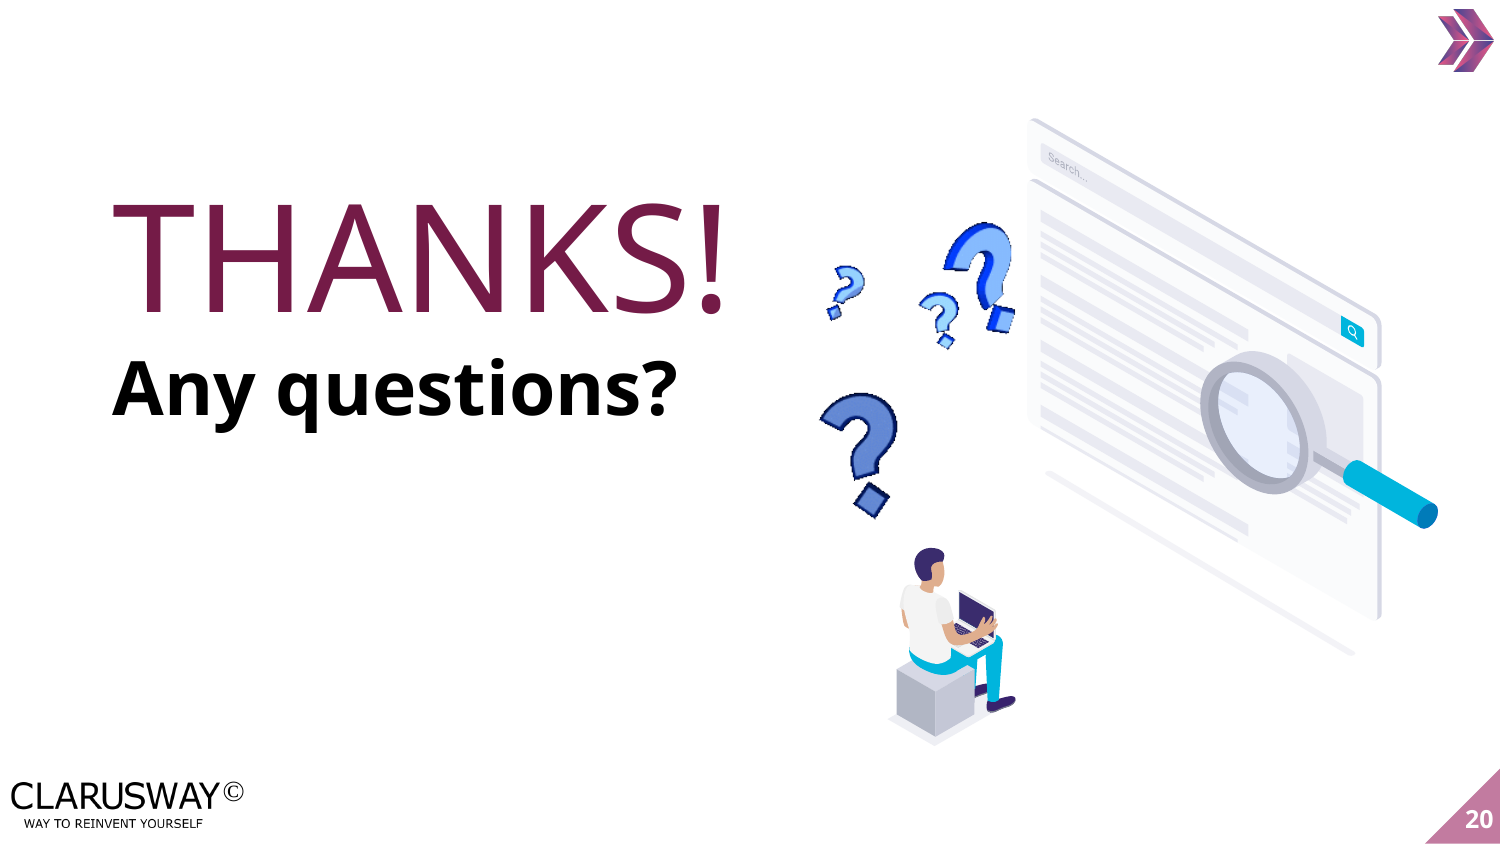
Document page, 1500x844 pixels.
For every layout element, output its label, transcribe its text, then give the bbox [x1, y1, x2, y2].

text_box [887, 117, 1439, 747]
title THANKS! [112, 197, 734, 331]
subtitle Any questions? [112, 331, 826, 647]
picture [739, 101, 1128, 527]
picture [11, 782, 220, 828]
slide_number 20 [1446, 804, 1494, 838]
picture [1438, 9, 1494, 72]
